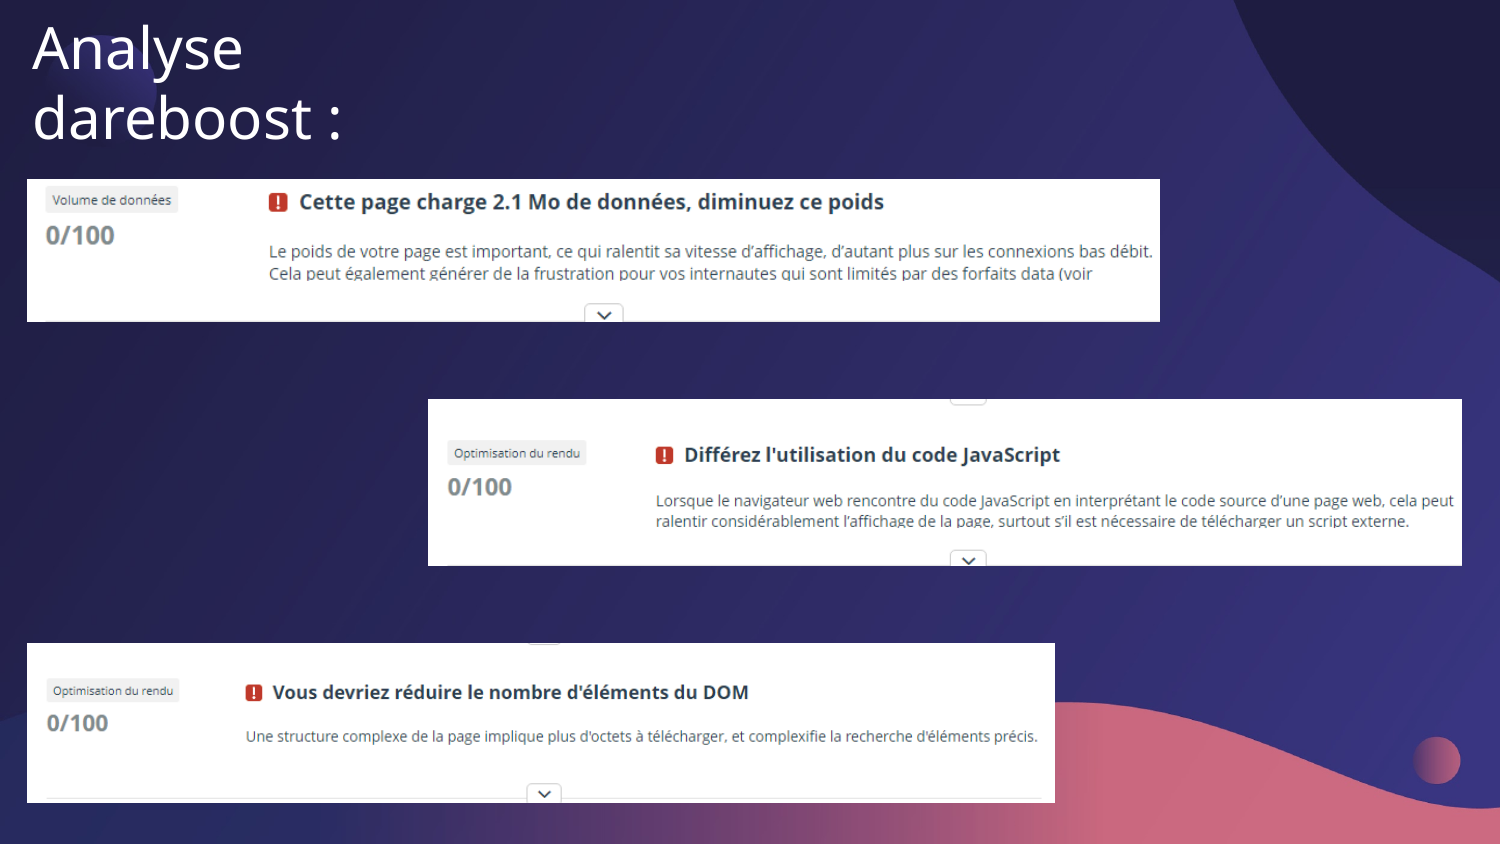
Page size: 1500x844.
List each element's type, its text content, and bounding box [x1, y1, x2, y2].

title Analyse dareboost : [17, 34, 468, 129]
picture [0, 0, 1500, 844]
